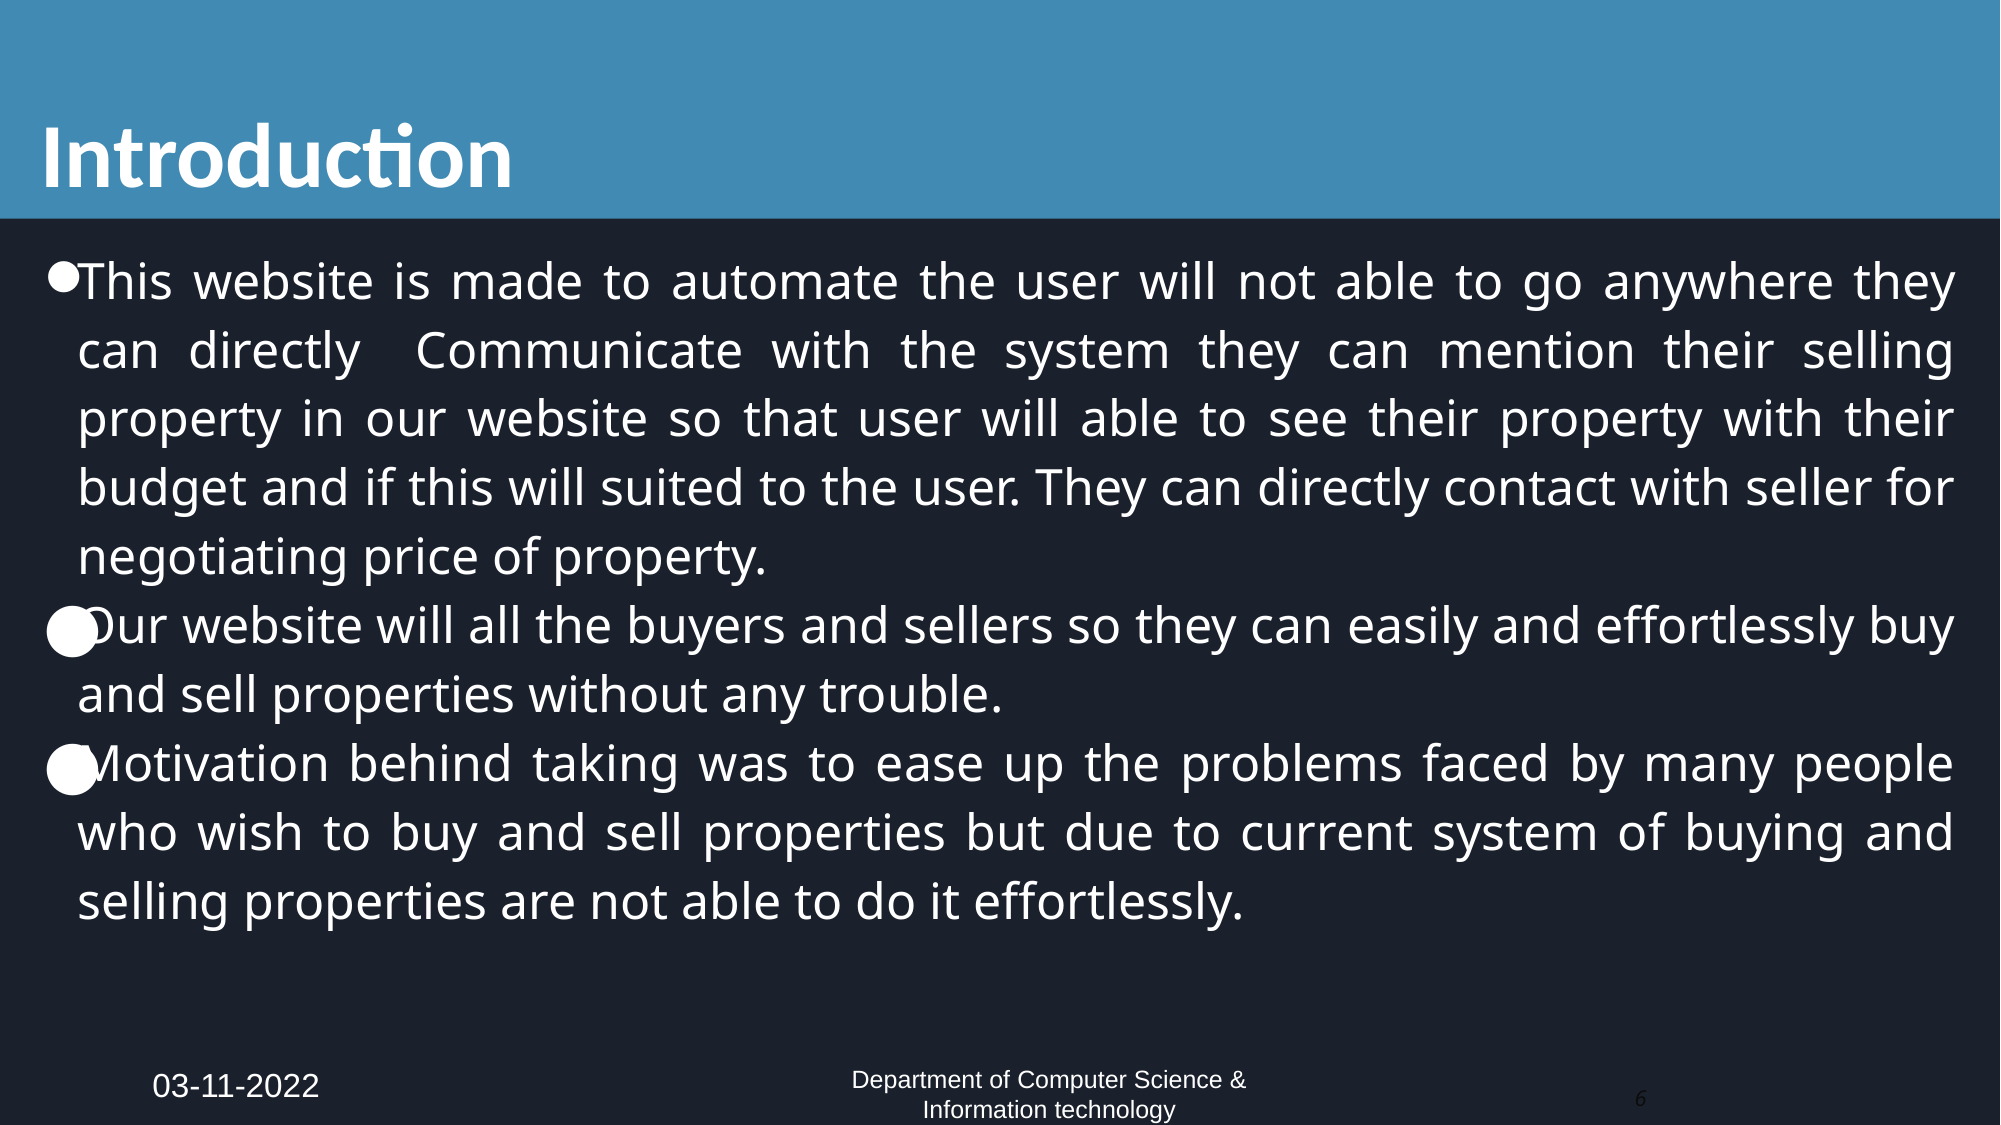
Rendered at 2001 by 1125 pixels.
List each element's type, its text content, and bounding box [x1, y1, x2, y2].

list This website is made to automate the user will not able to go anywhere they can directly Communicate with the system they can mention their selling property in our website so that user will able to see their property with their budget and if this will suited to the user. They can directly contact with seller for negotiating price of property. Our website will all the buyers and sellers so they can easily and effortlessly buy and sell properties without any trouble. Motivation behind taking was to ease up the problems faced by many people who wish to buy and sell properties but due to current system of buying and selling properties are not able to do it effortlessly. [28, 232, 1972, 1072]
slide_number 6 [1436, 1076, 1662, 1122]
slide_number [137, 1076, 663, 1122]
title Introduction [25, 0, 1974, 214]
footer Department of Computer Science & Information technology [787, 1071, 1313, 1117]
